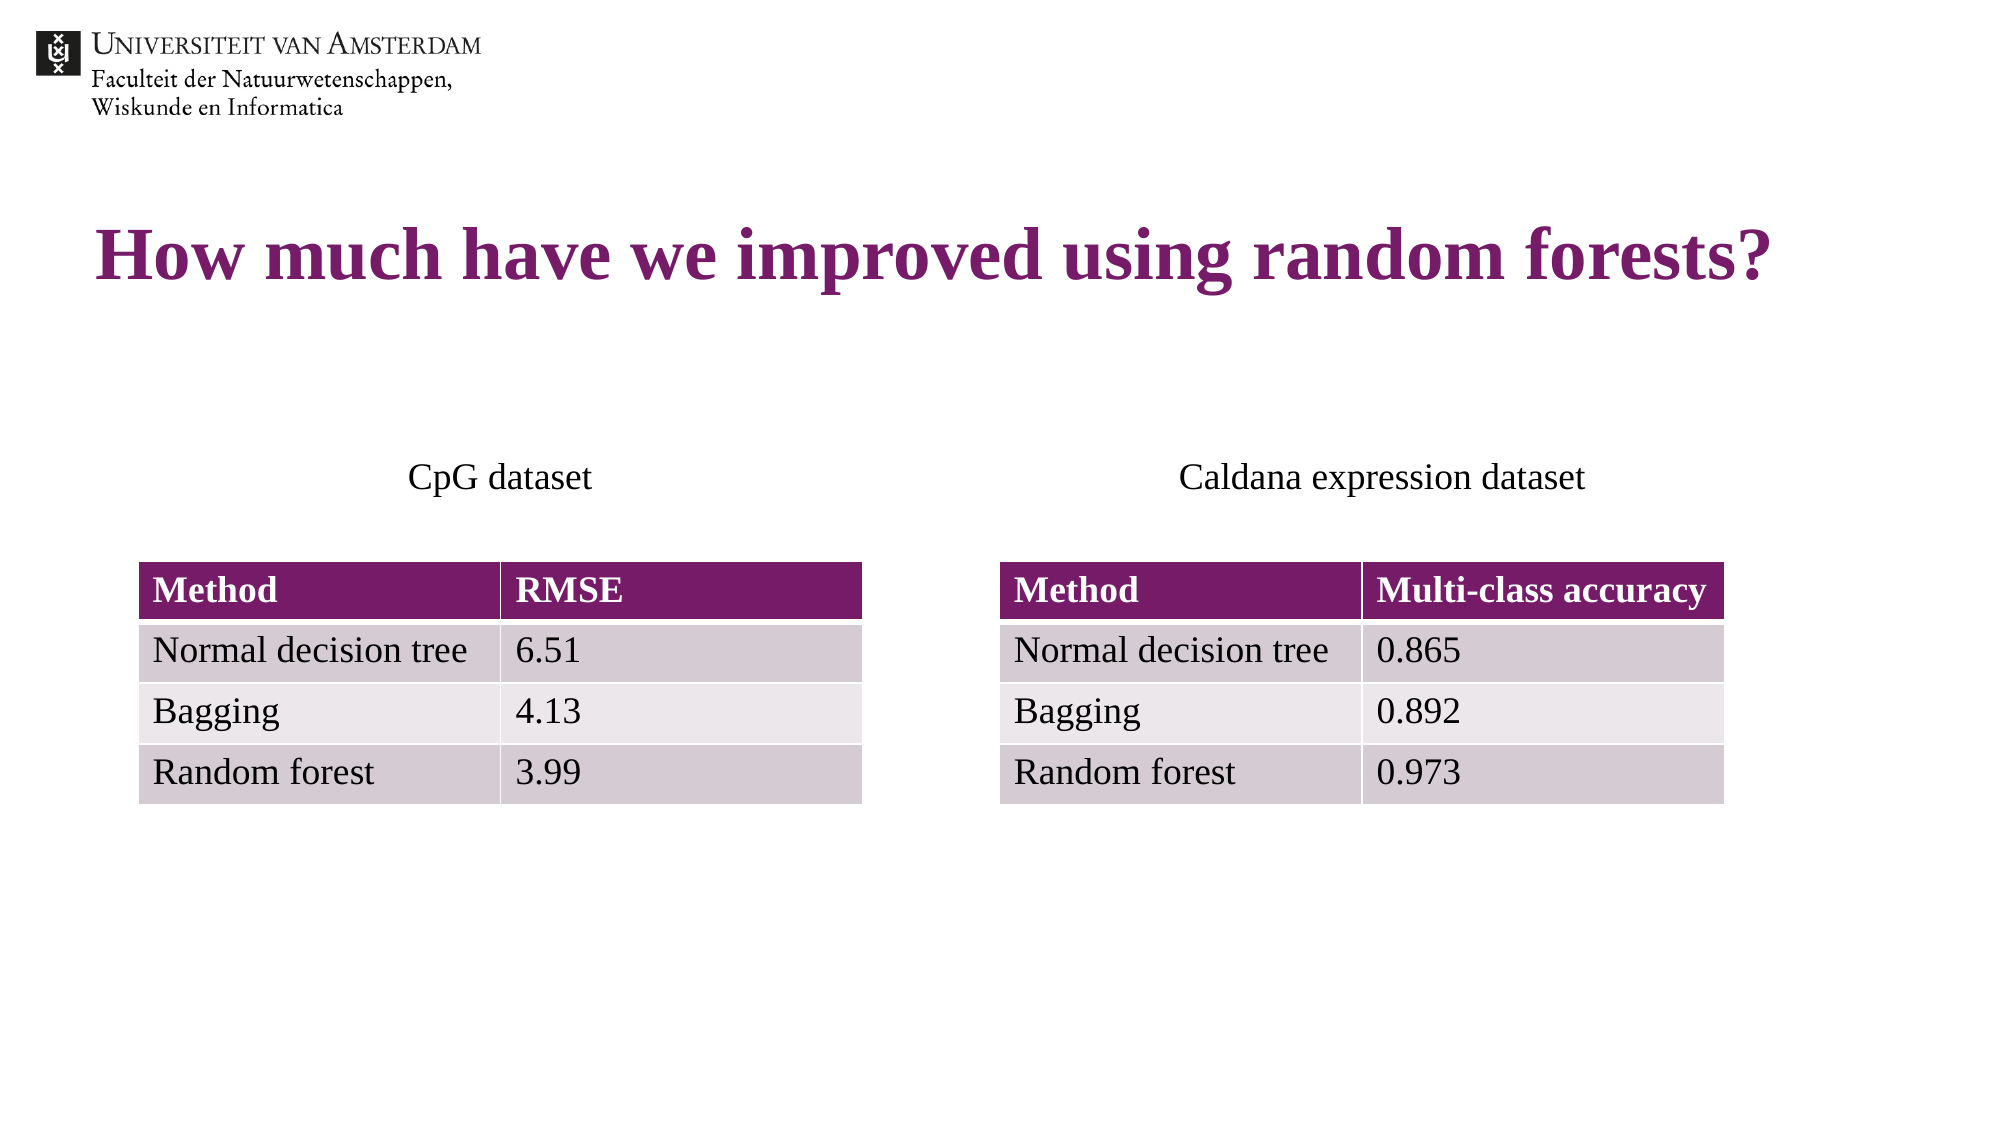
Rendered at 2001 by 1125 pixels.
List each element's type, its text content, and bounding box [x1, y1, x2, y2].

table_header RMSE [501, 562, 862, 619]
table_cell Bagging [139, 684, 500, 743]
table_cell 0.973 [1363, 745, 1724, 804]
table_cell Random forest [139, 745, 500, 804]
title How much have we improved using random forests? [80, 148, 1911, 303]
table_cell Bagging [1000, 684, 1361, 743]
table_cell 4.13 [501, 684, 862, 743]
table_cell Random forest [1000, 745, 1361, 804]
text_box Caldana expression dataset [1164, 444, 1602, 505]
table_cell 0.892 [1363, 684, 1724, 743]
table_cell Normal decision tree [1000, 625, 1361, 682]
table_header Method [1000, 562, 1361, 619]
table_cell Normal decision tree [139, 625, 500, 682]
table_header Method [139, 562, 500, 619]
table_cell 0.865 [1363, 625, 1724, 682]
text_box CpG dataset [393, 444, 608, 505]
picture [36, 31, 481, 121]
table_cell 6.51 [501, 625, 862, 682]
table_cell 3.99 [501, 745, 862, 804]
table_header Multi-class accuracy [1363, 562, 1724, 619]
